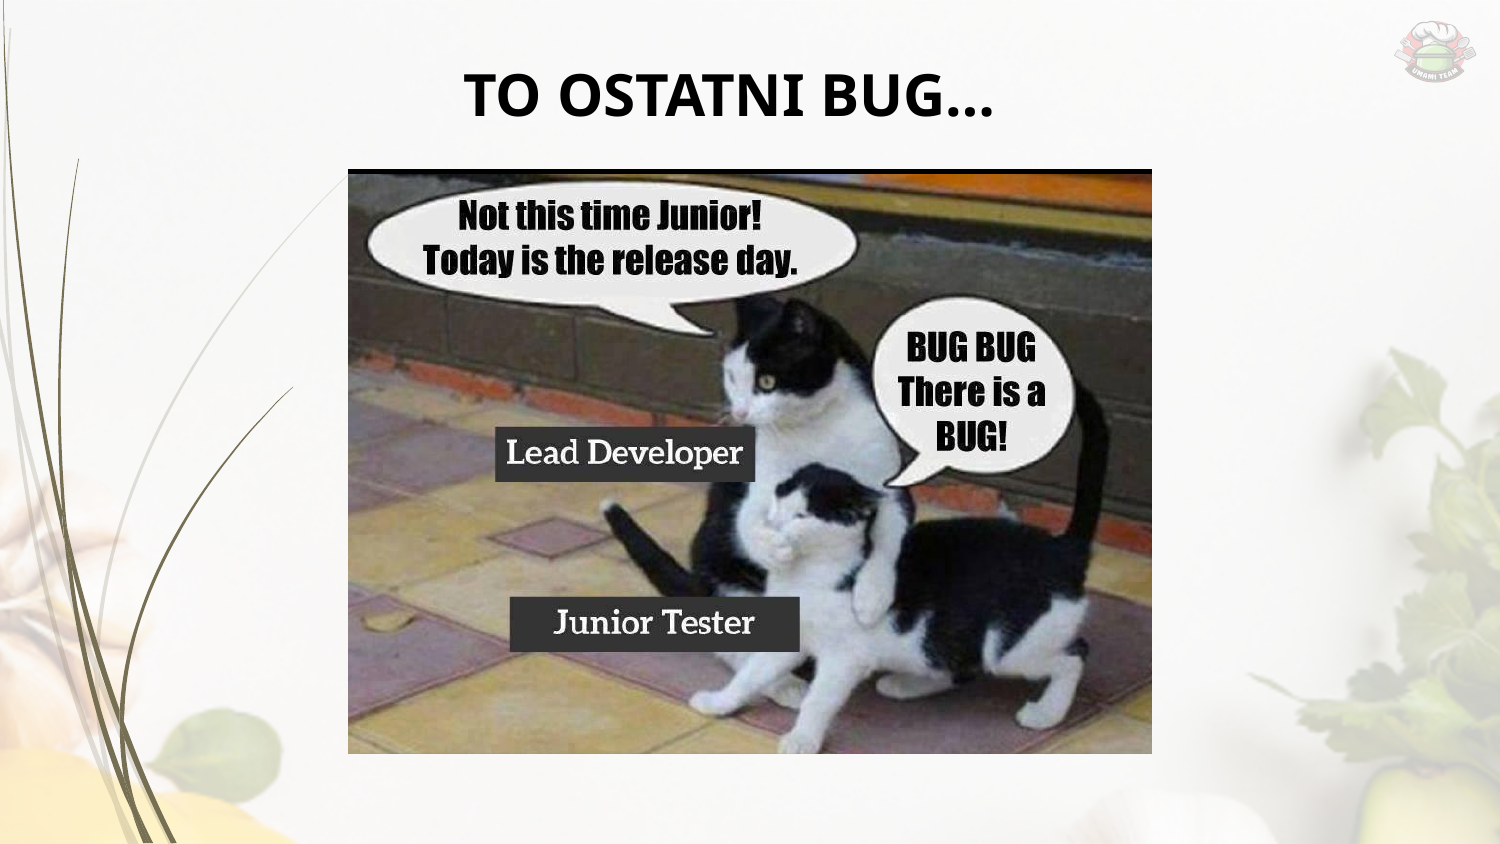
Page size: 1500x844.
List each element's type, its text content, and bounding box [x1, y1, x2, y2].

picture [348, 168, 1152, 754]
picture [1391, 16, 1479, 88]
text_box TO OSTATNI BUG… [448, 50, 1011, 136]
